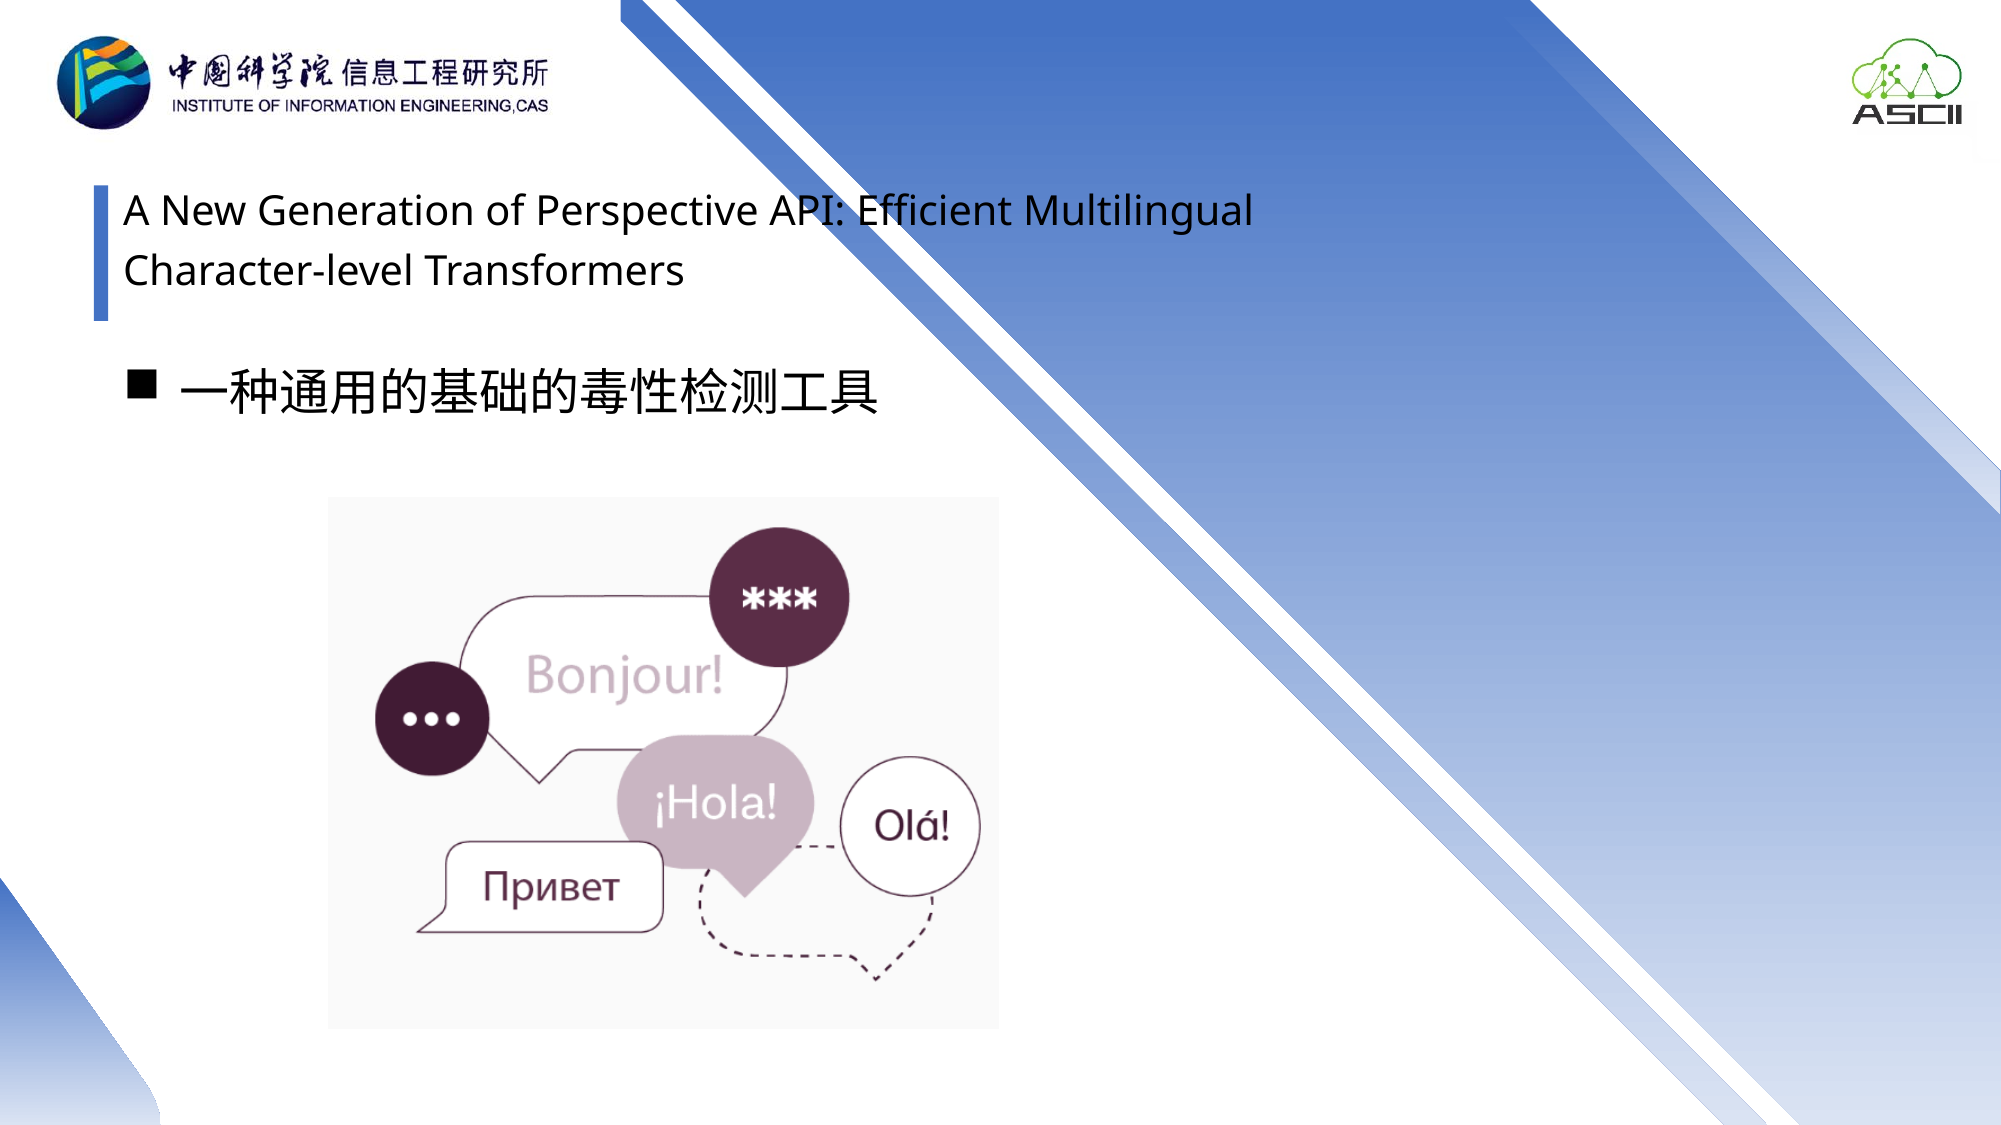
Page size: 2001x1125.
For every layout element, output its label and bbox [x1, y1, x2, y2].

picture [0, 0, 621, 163]
picture [328, 497, 999, 1029]
picture [1813, 0, 2000, 163]
text_box [0, 0, 2000, 1125]
